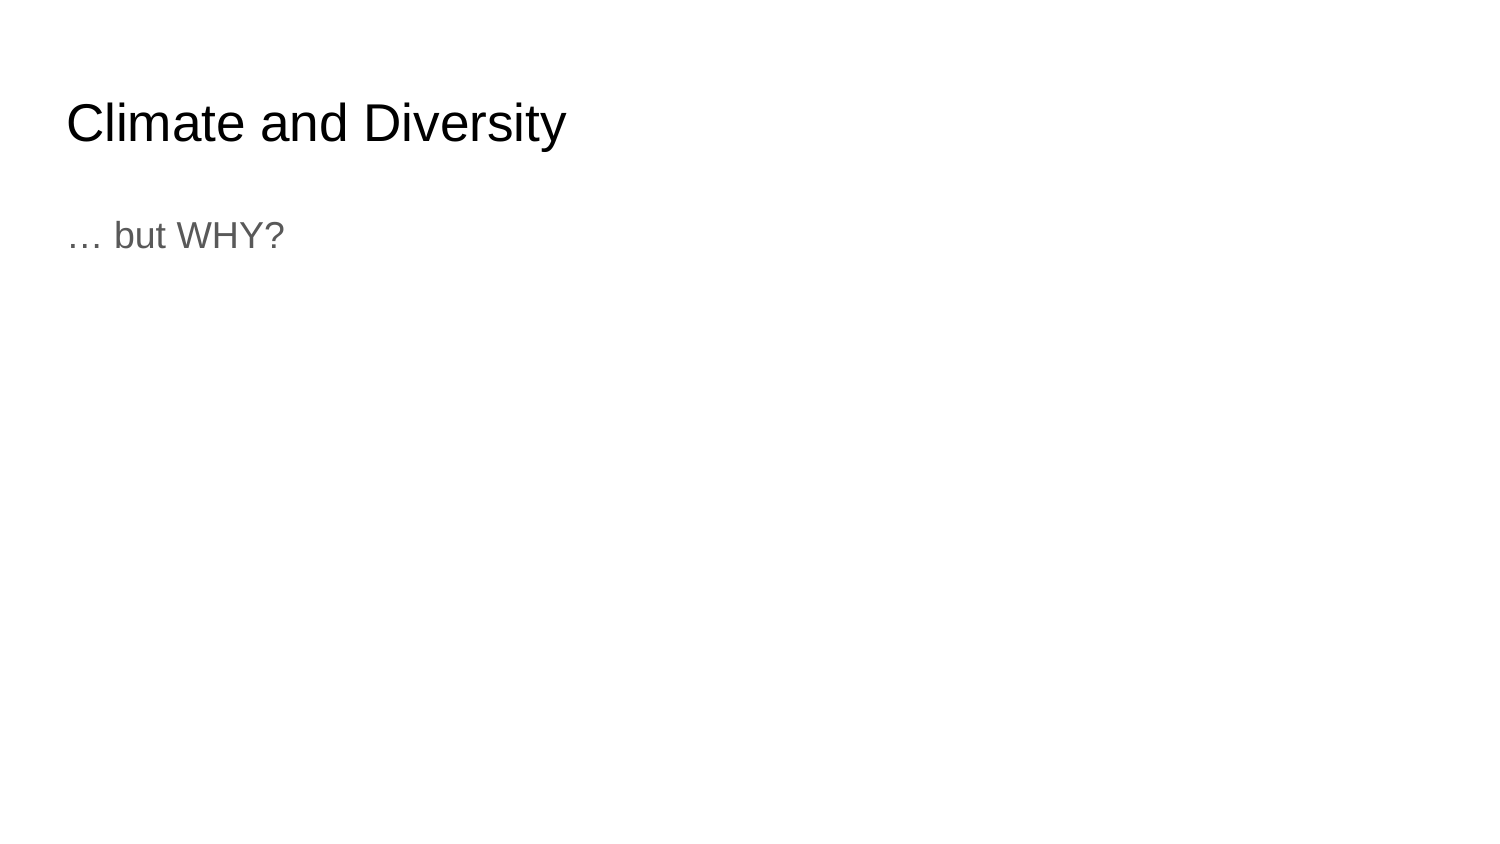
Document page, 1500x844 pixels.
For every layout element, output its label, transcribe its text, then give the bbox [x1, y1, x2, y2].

title Climate and Diversity [51, 72, 1449, 167]
list … but WHY? [51, 189, 1449, 750]
